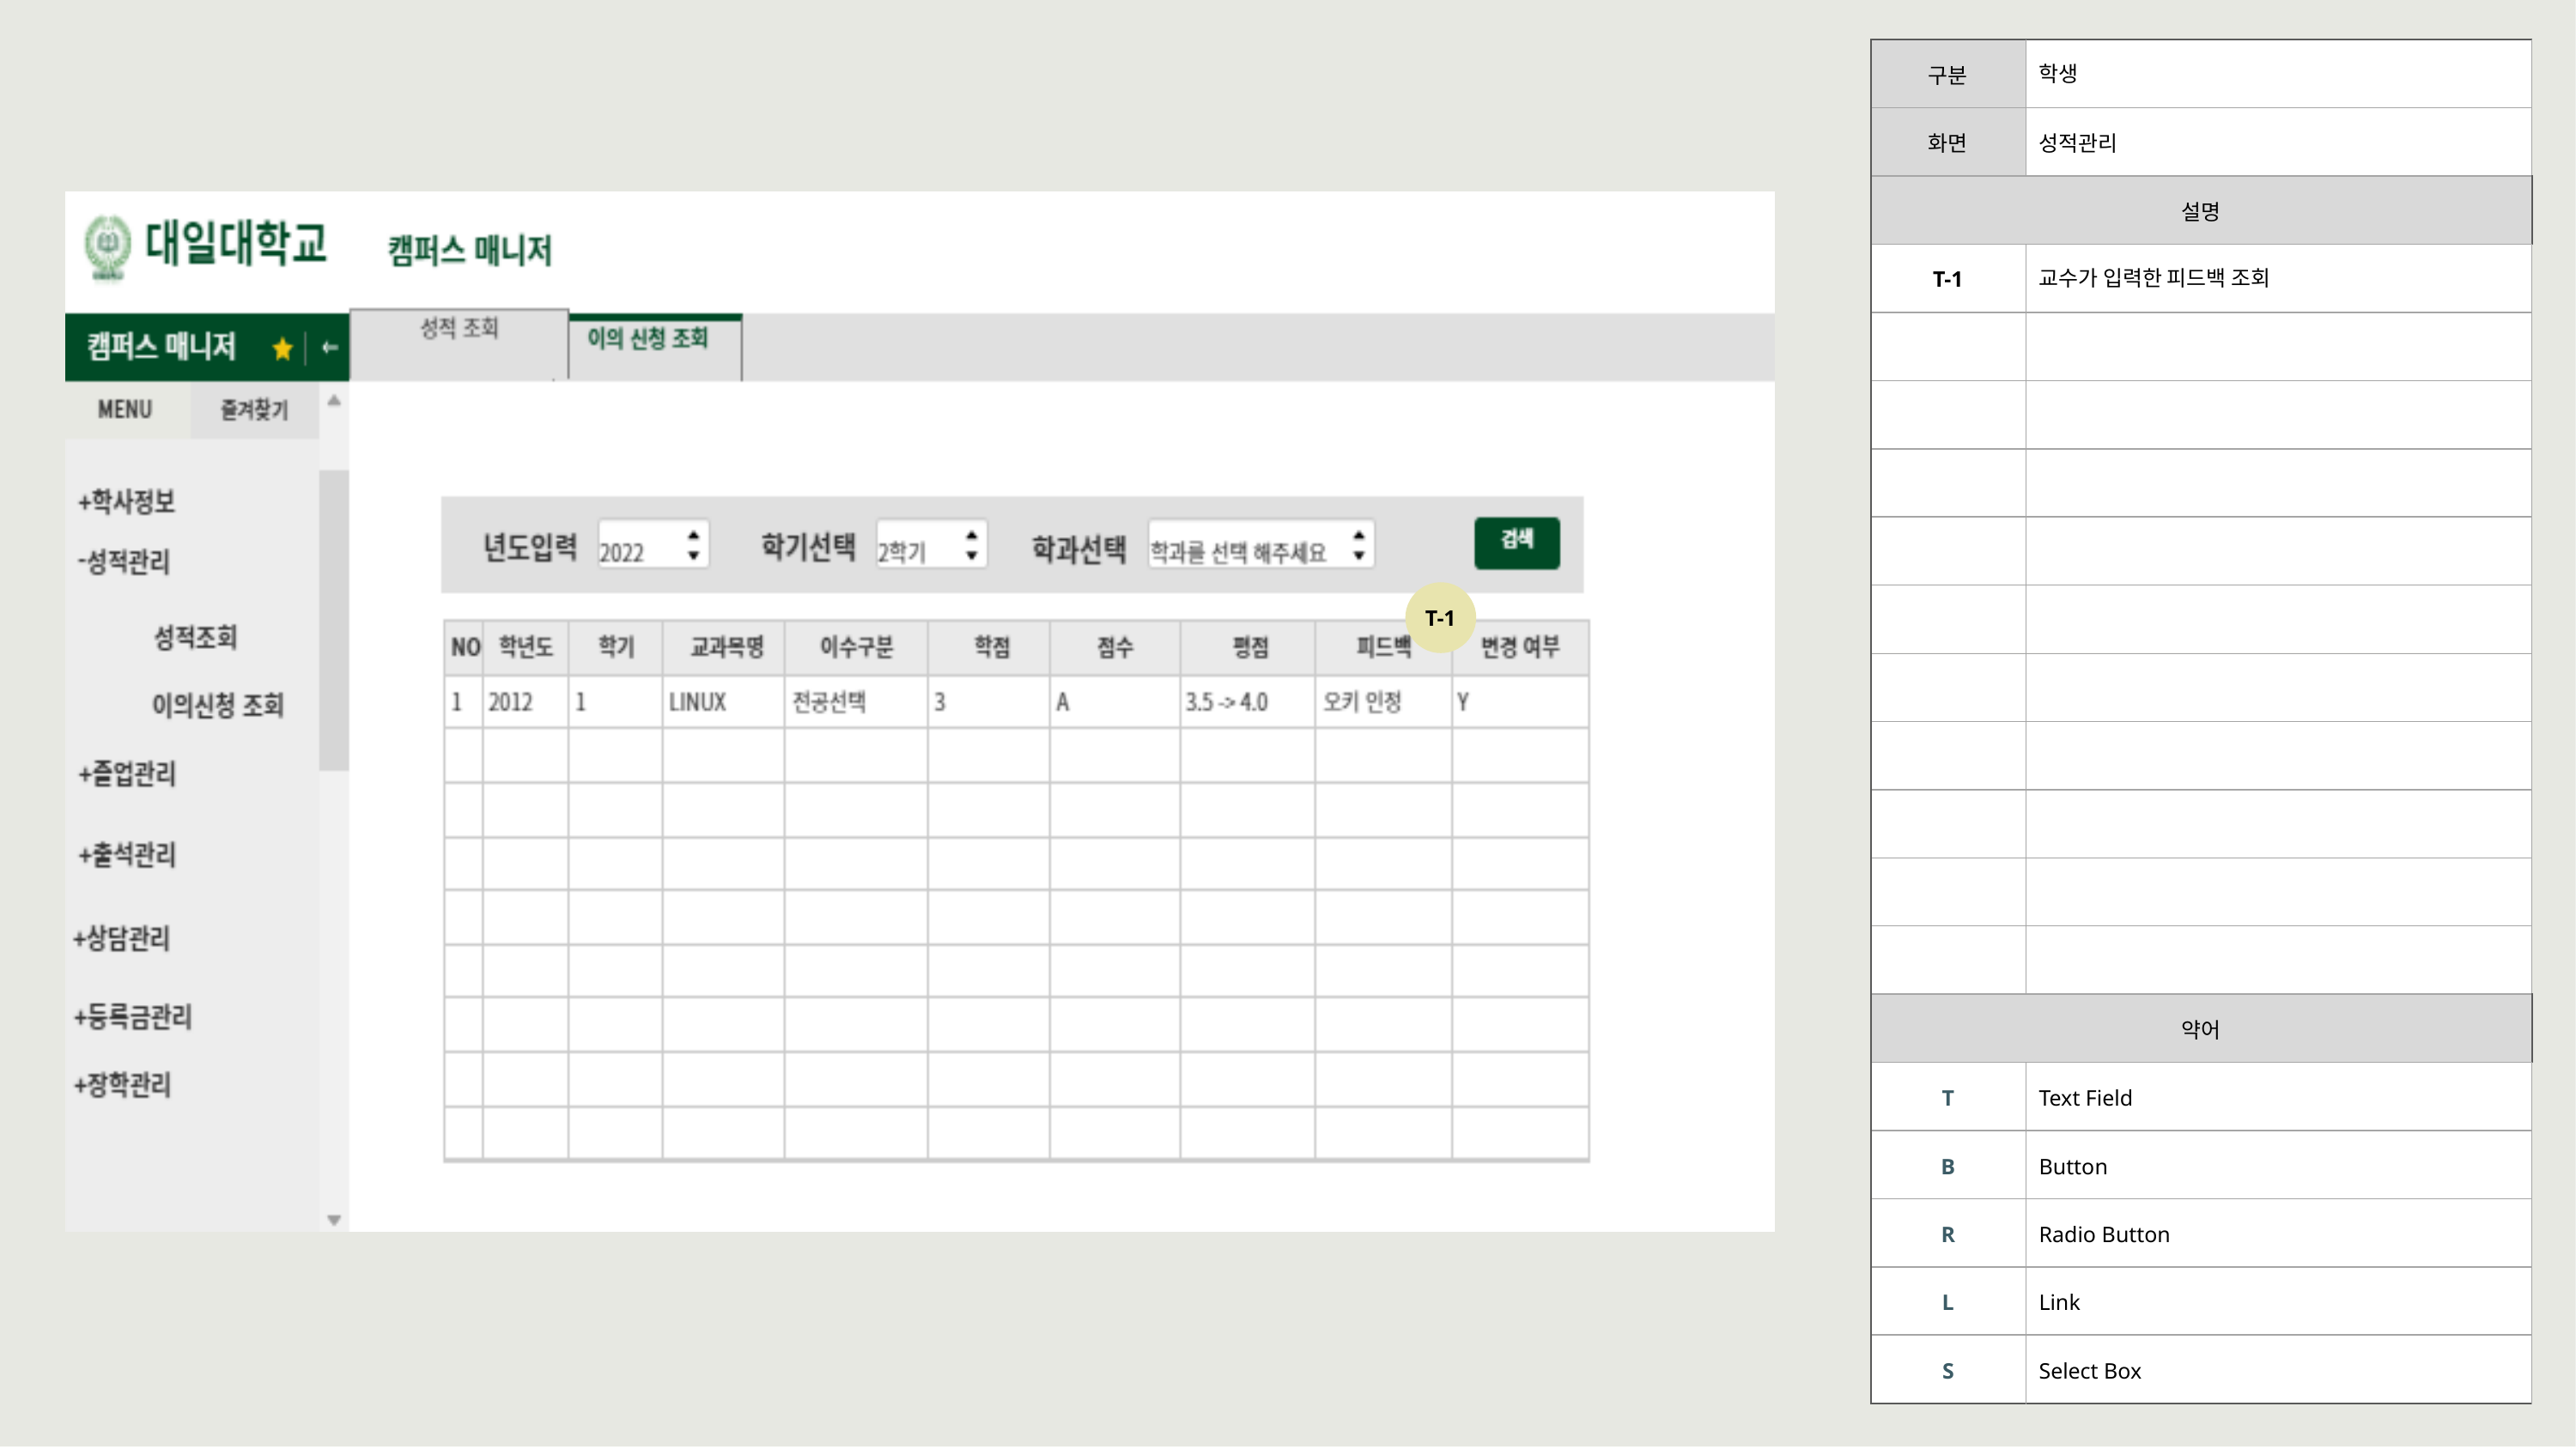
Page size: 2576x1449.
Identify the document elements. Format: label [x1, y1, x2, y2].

picture [65, 191, 1776, 1232]
text_box [0, 0, 2576, 1447]
